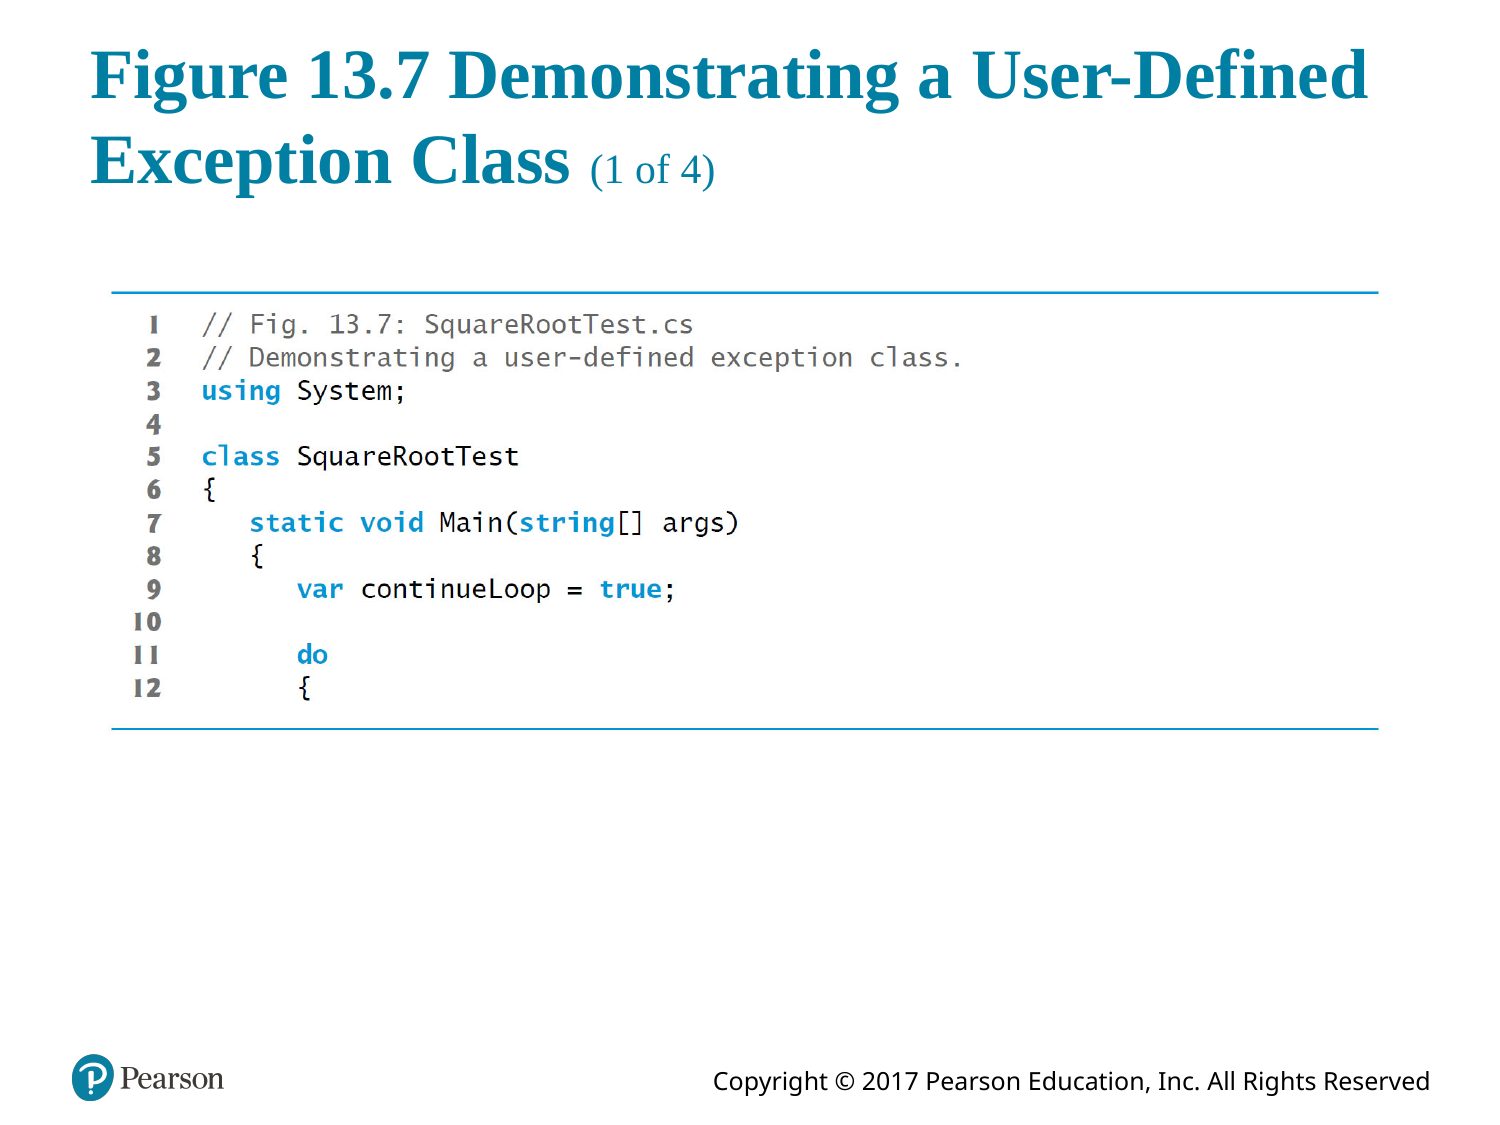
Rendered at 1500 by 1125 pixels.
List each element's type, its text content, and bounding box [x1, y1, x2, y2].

picture [80, 1063, 106, 1088]
picture [72, 1087, 83, 1101]
title Figure 13.7 Demonstrating a User-Defined Exception Class (1 of 4) [75, 37, 1425, 213]
picture [98, 1054, 224, 1101]
picture [100, 279, 1399, 739]
picture [72, 1054, 88, 1070]
